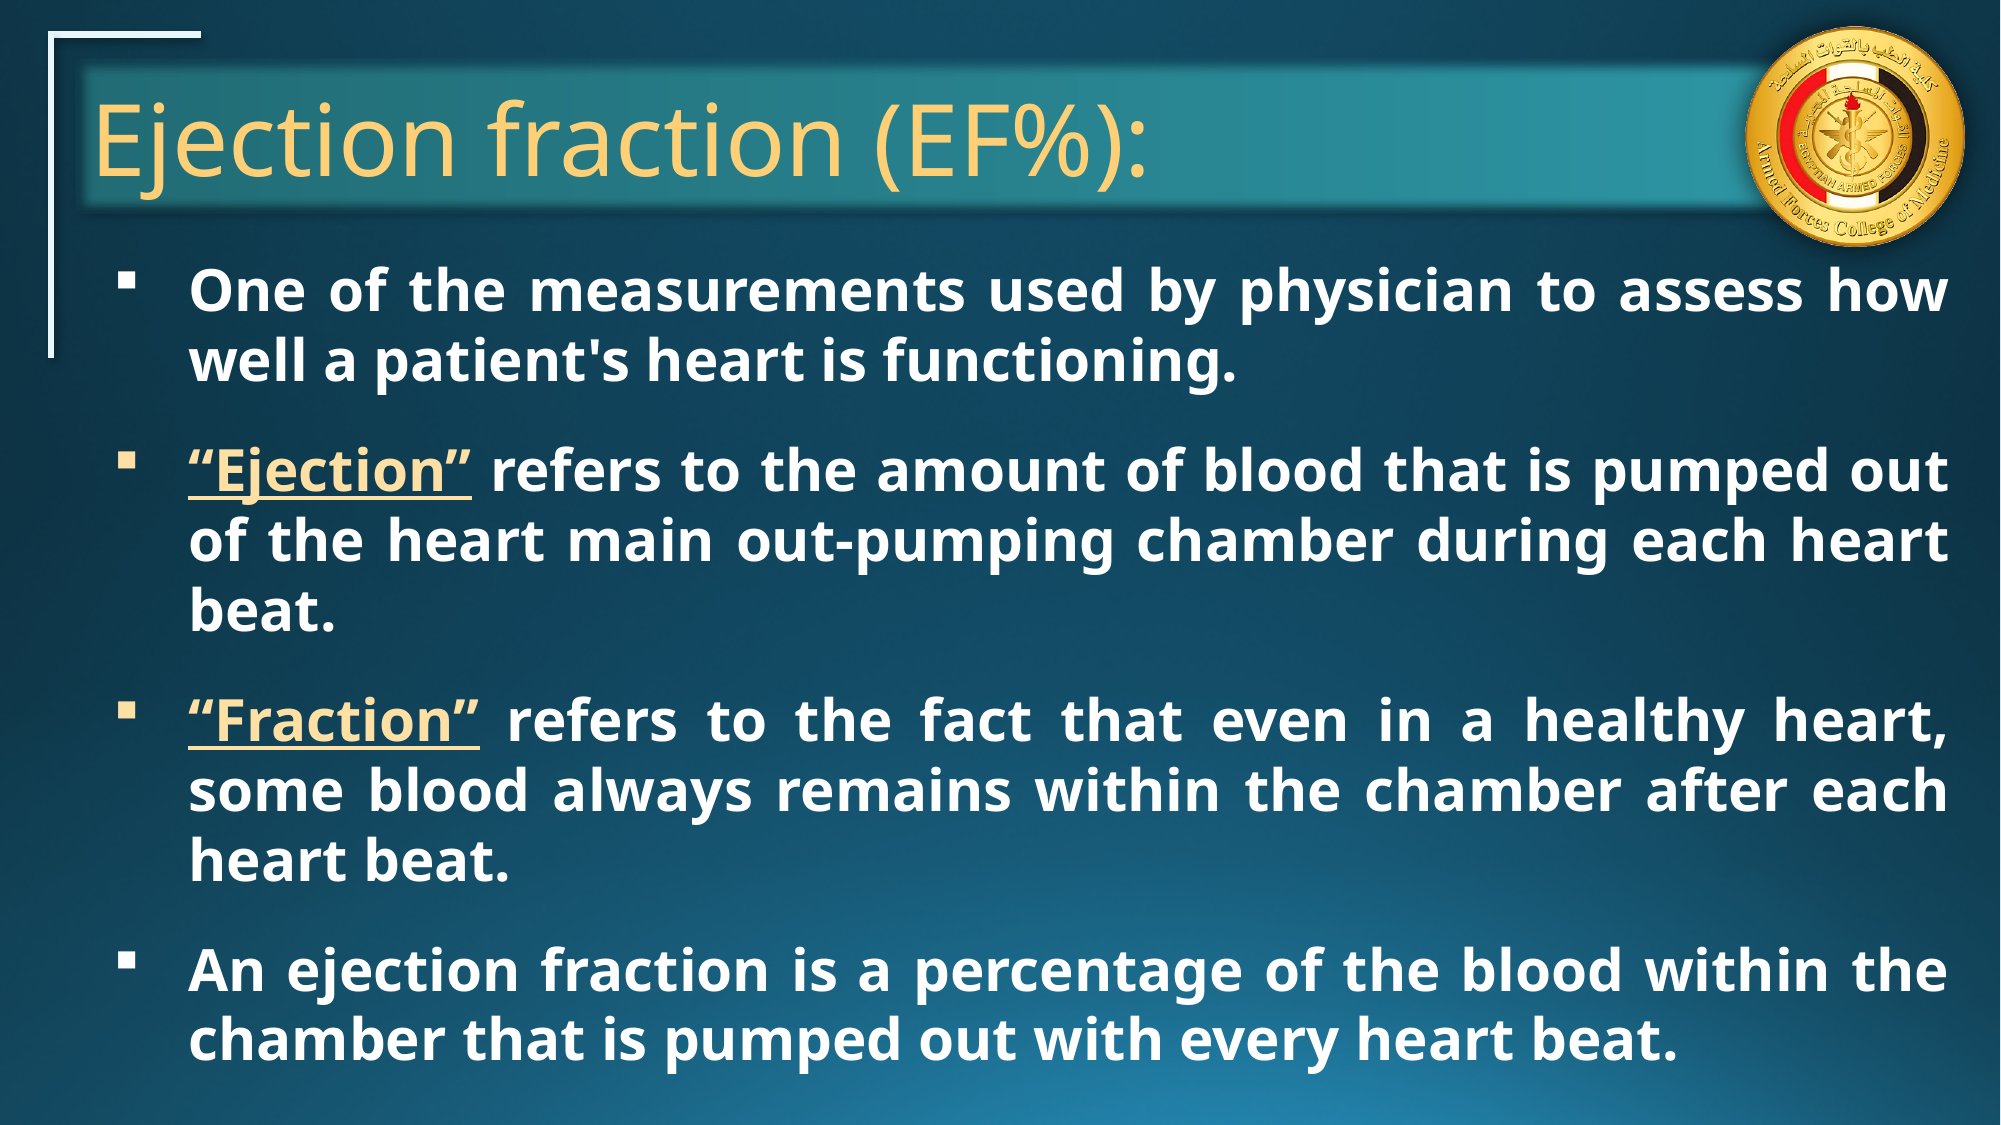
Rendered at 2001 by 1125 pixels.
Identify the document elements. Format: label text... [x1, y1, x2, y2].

text_box One of the measurements used by physician to assess how well a patient's heart is functioning. “Ejection” refers to the amount of blood that is pumped out of the heart main out-pumping chamber during each heart beat. “Fraction” refers to the fact that even in a healthy heart, some blood always remains within the chamber after each heart beat. An ejection fraction is a percentage of the blood within the chamber that is pumped out with every heart beat. Normal EF%: 55 to 75%. [98, 245, 1965, 1125]
picture [0, 0, 2001, 1125]
text_box Ejection fraction (EF%): [91, 74, 1722, 199]
